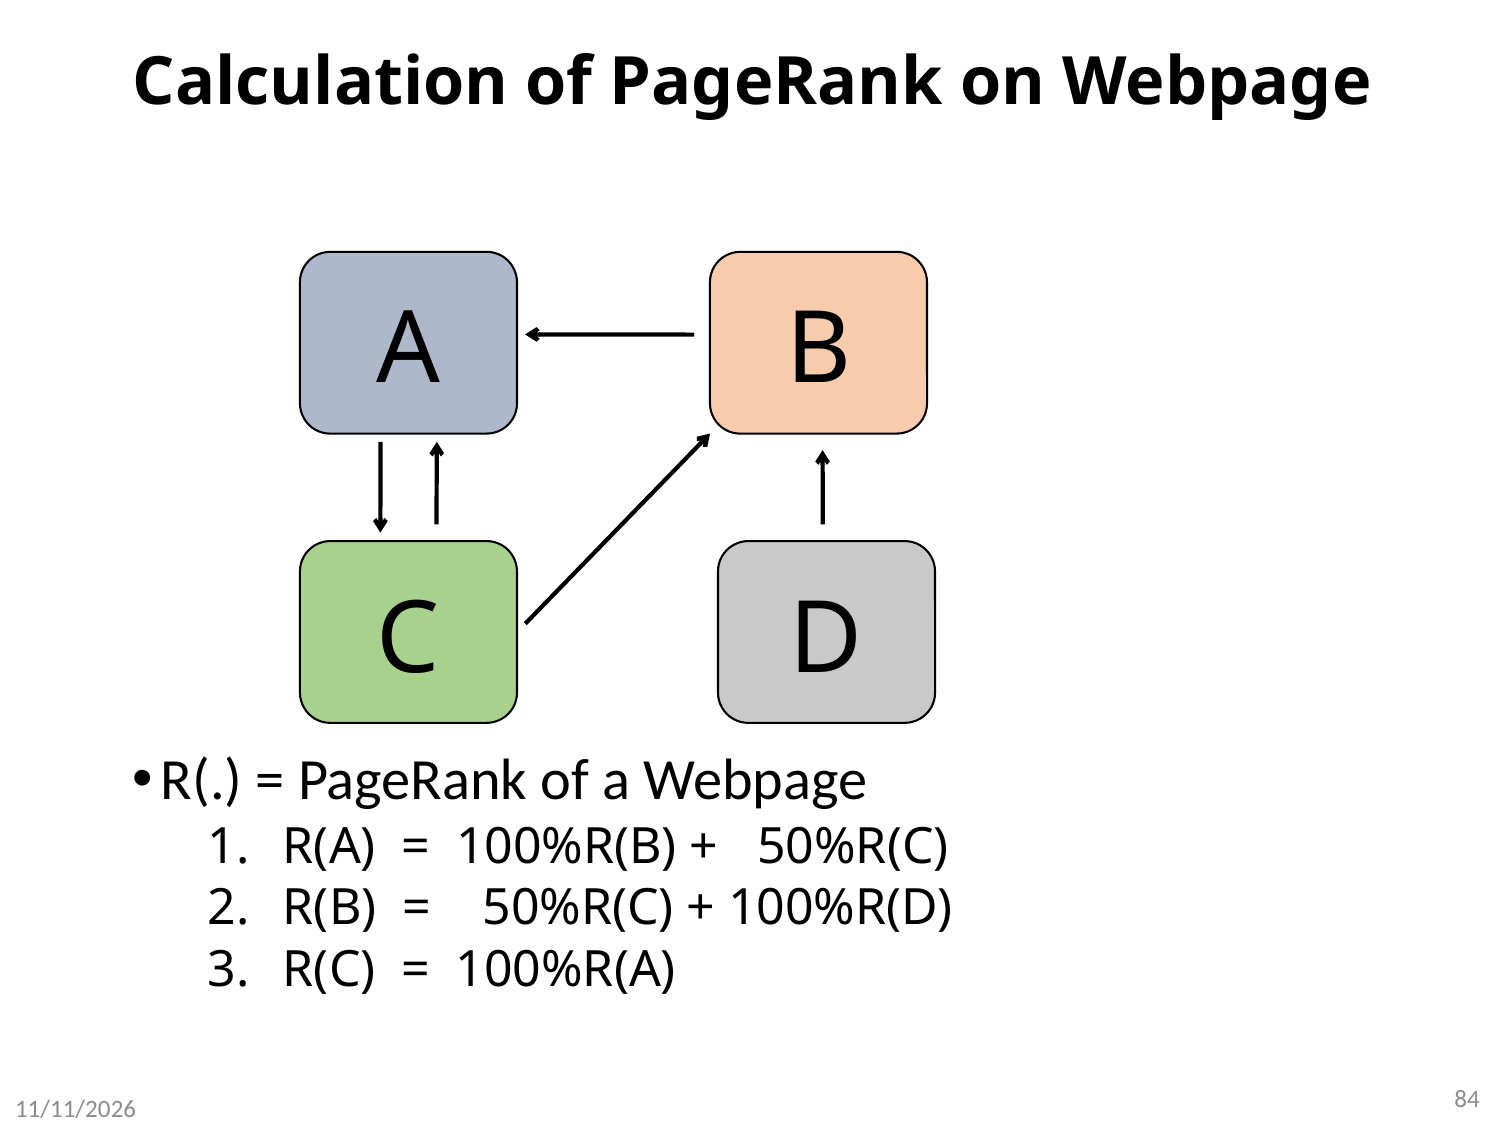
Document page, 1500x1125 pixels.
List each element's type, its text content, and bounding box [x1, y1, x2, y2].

list [103, 299, 1397, 1014]
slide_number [0, 1089, 338, 1125]
title Calculation of PageRank on Webpage [117, 42, 1412, 124]
text_box R(.) = PageRank of a Webpage R(A) = 100%R(B) + 50%R(C) R(B) = 50%R(C) + 100%R(D) R(C) = 100%R(A) [117, 741, 1412, 1030]
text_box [299, 251, 936, 723]
slide_number 84 [1157, 1080, 1495, 1116]
